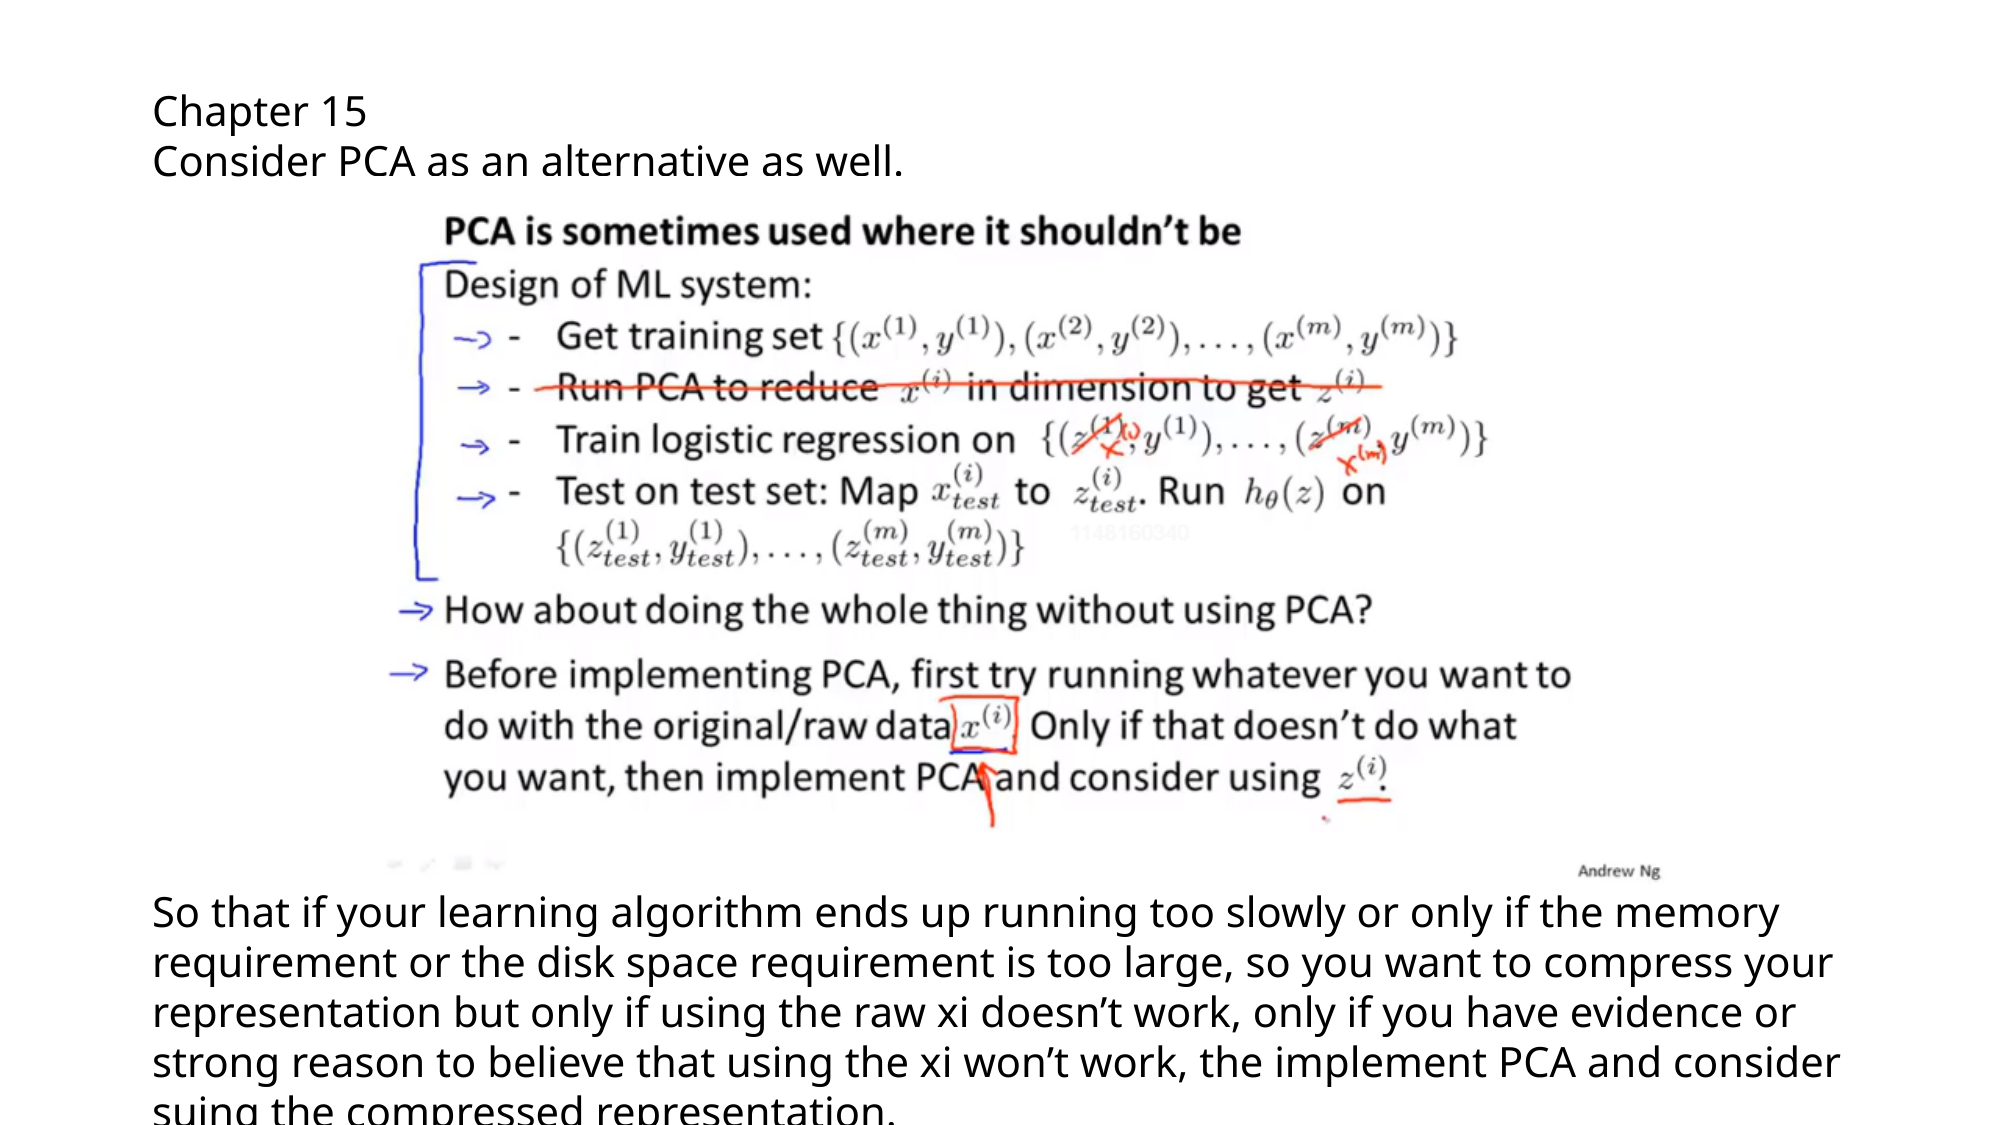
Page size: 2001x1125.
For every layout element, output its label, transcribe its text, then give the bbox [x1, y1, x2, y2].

text_box Chapter 15 Consider PCA as an alternative as well. So that if your learning algorithm ends up running too slowly or only if the memory requirement or the disk space requirement is too large, so you want to compress your representation but only if using the raw xi doesn’t work, only if you have evidence or strong reason to believe that using the xi won’t work, the implement PCA and consider suing the compressed representation. [137, 77, 1926, 1125]
picture [361, 176, 1702, 891]
